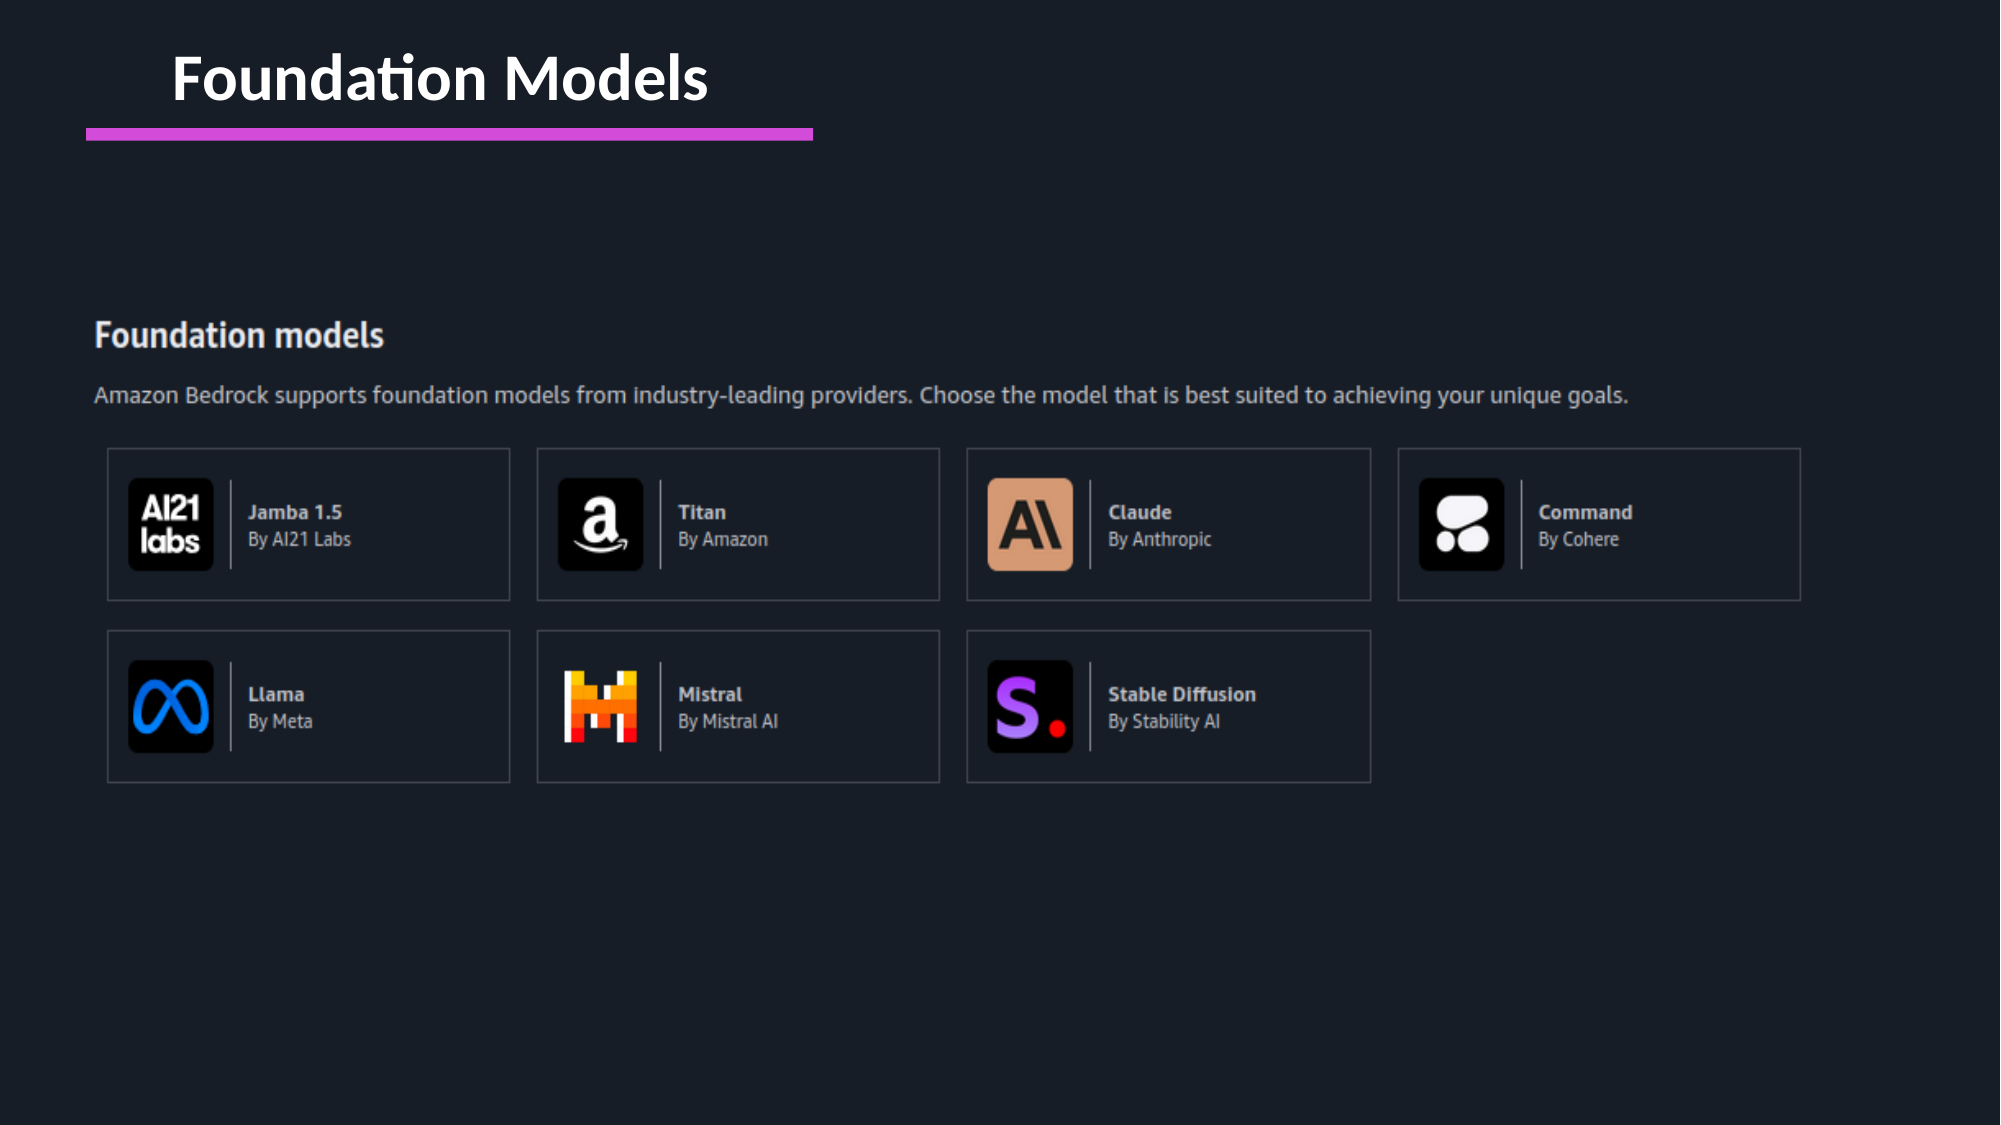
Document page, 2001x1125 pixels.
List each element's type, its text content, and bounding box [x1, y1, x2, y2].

text_box [85, 127, 814, 142]
picture [86, 300, 1872, 899]
text_box Foundation Models [157, 26, 726, 121]
